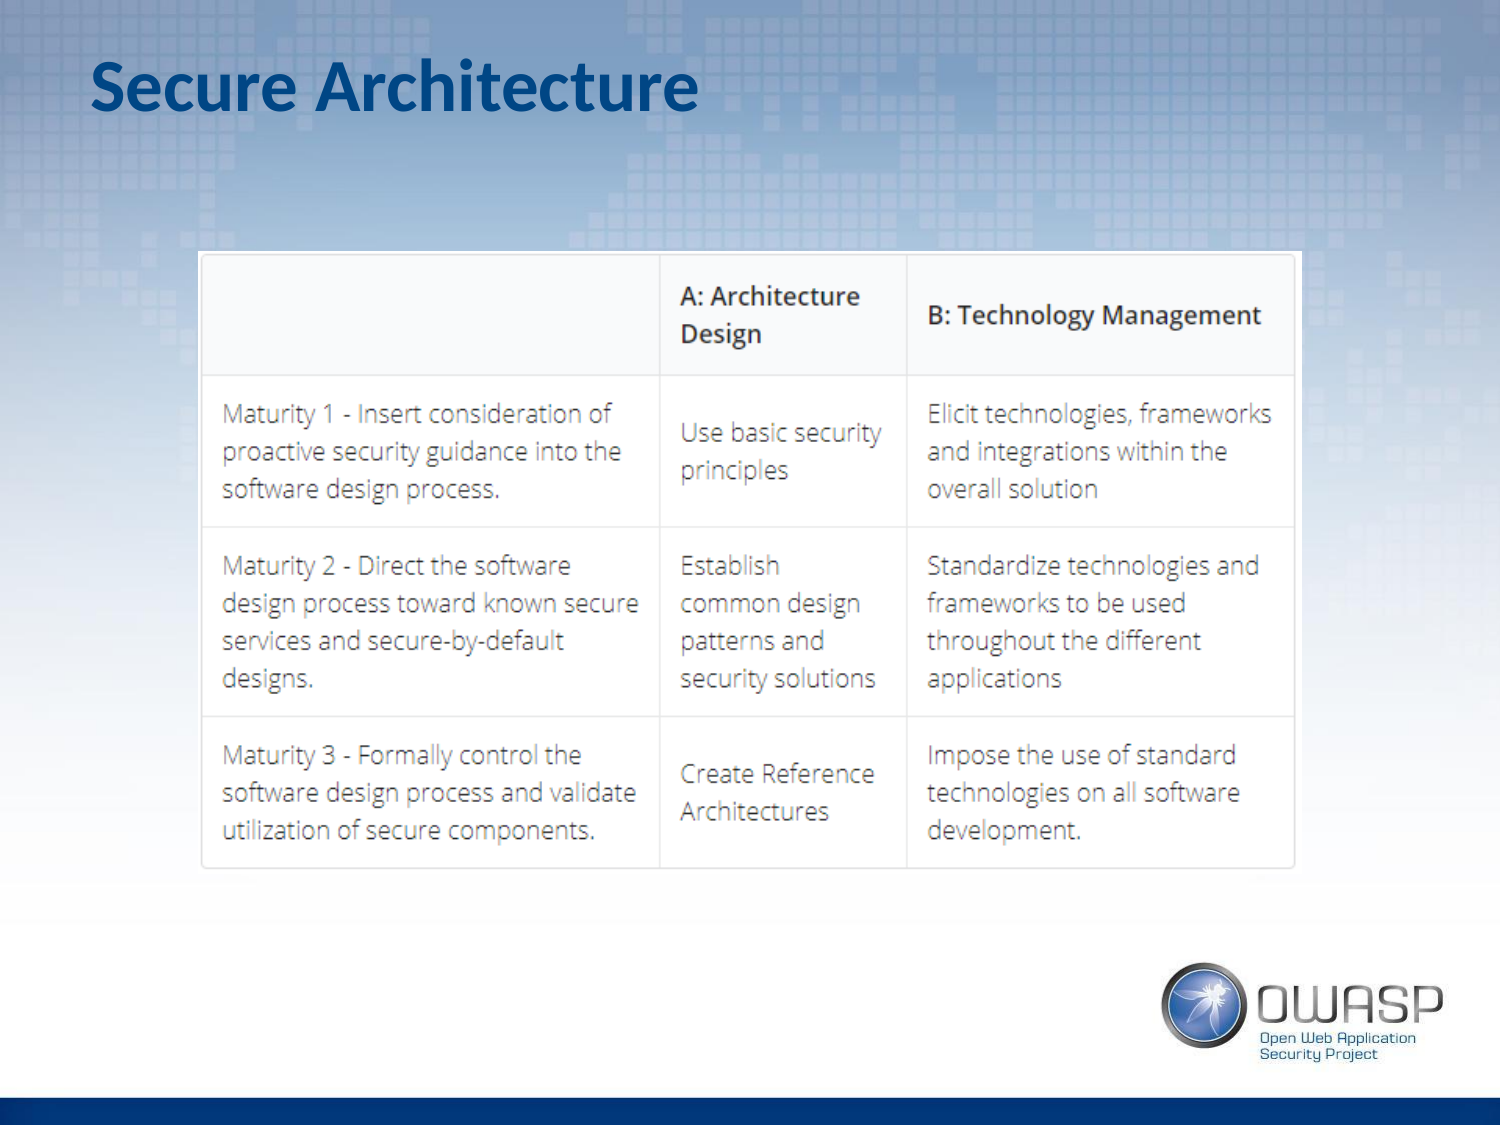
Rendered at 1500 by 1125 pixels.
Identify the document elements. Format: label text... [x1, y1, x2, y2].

title Secure Architecture [75, 45, 1425, 119]
picture [0, 0, 1500, 1125]
